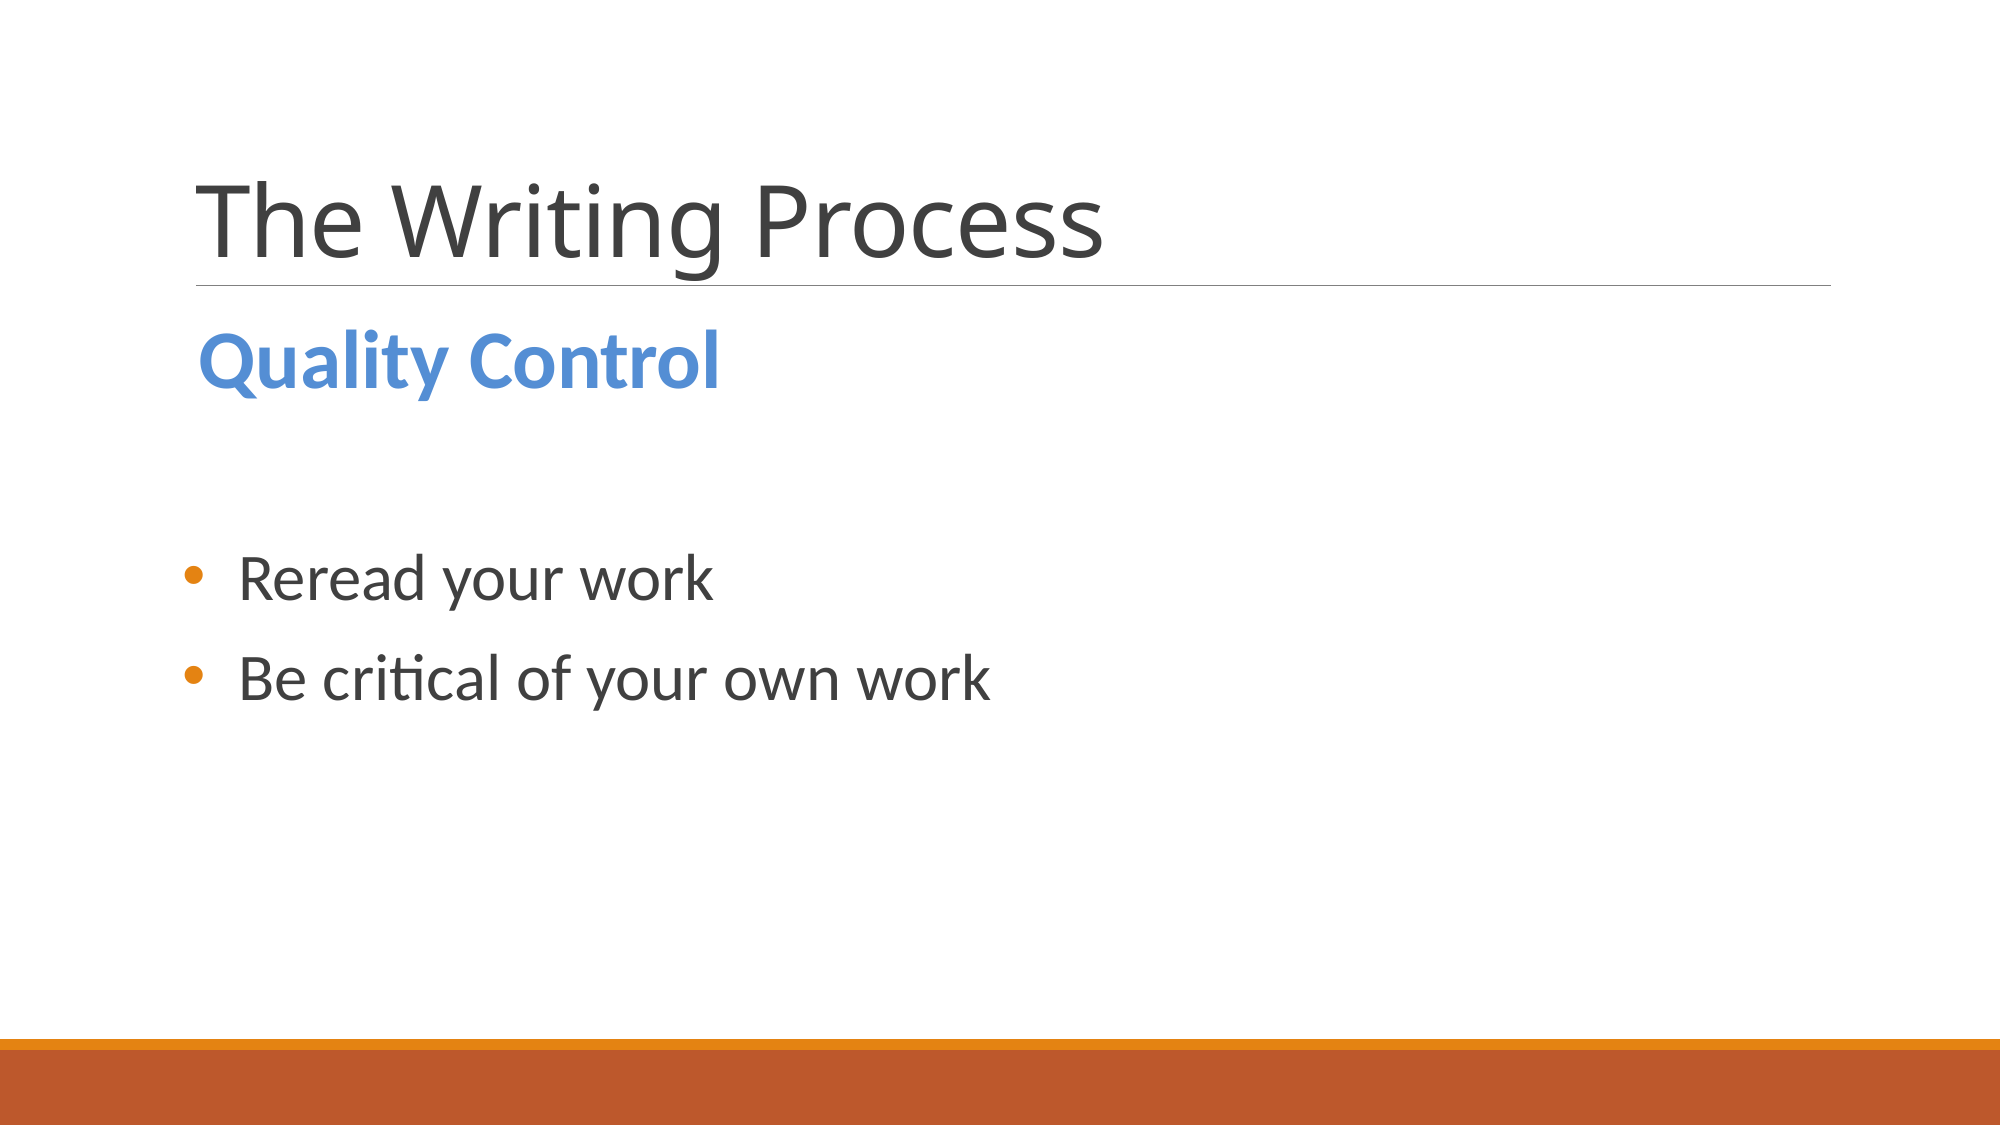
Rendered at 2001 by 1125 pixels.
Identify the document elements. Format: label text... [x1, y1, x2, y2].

title The Writing Process [180, 47, 1830, 285]
list Quality Control Reread your work Be critical of your own work [180, 302, 1830, 943]
